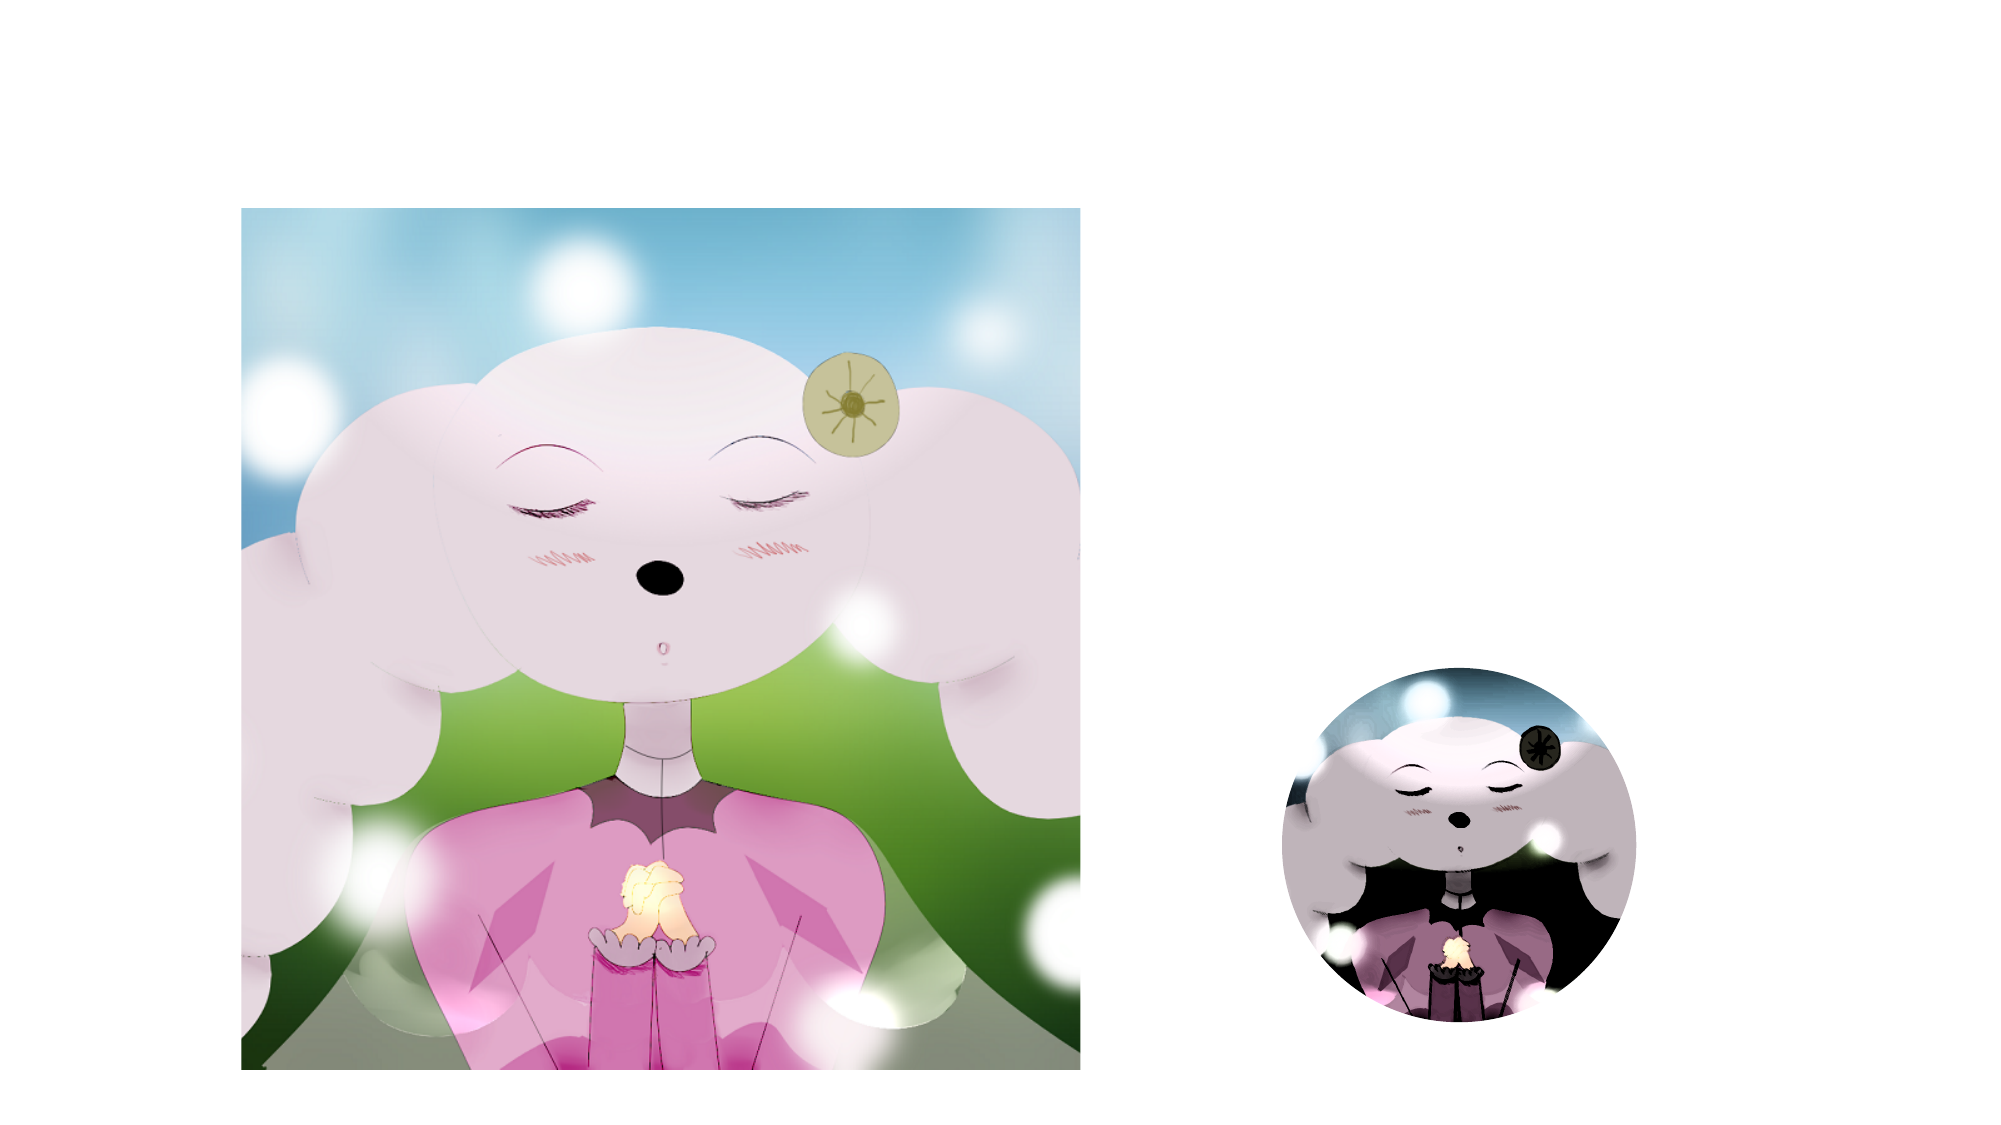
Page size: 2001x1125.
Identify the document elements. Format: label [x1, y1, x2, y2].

text_box [1280, 666, 1638, 1024]
picture [241, 208, 1081, 1070]
